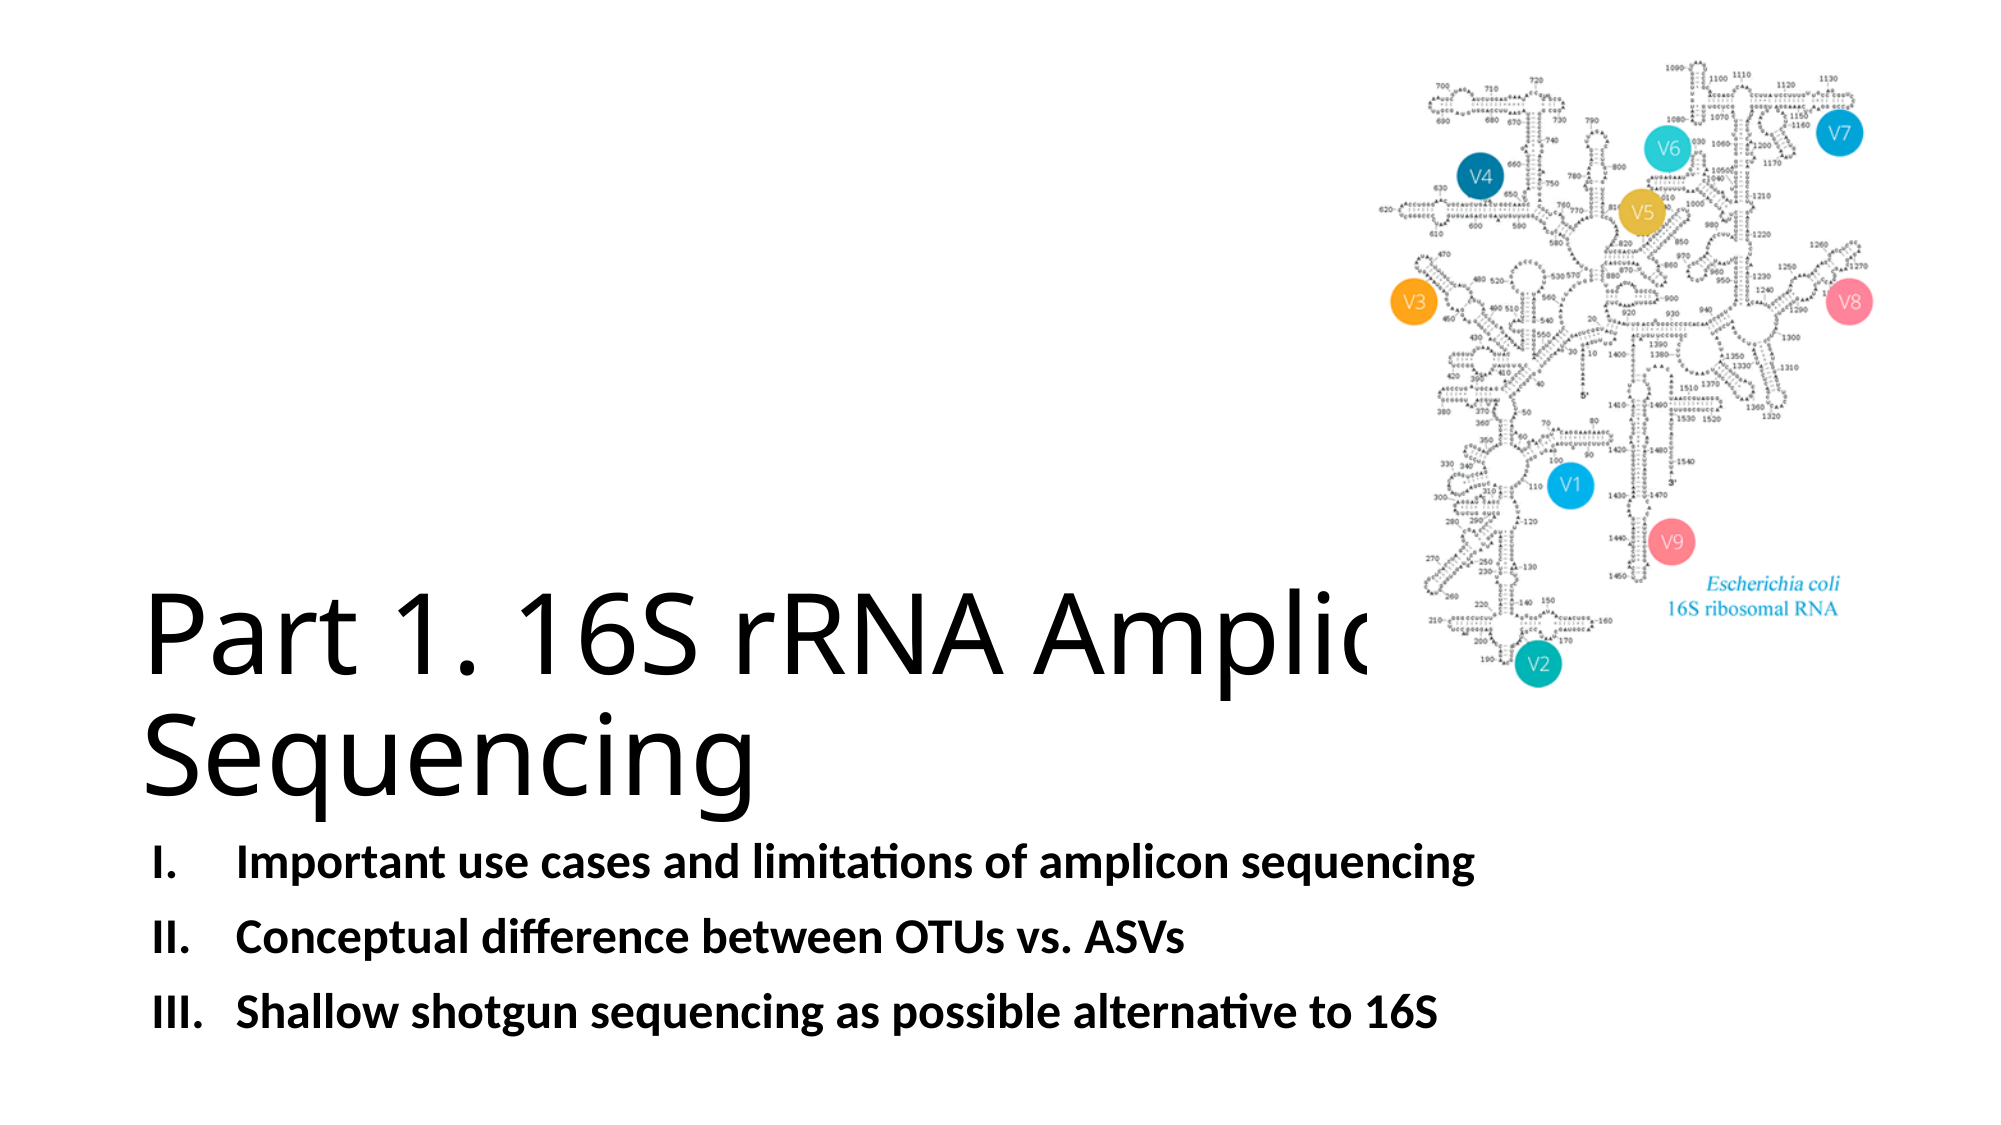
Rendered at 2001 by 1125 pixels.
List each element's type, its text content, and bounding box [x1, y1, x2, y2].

title Part 1. 16S rRNA Amplicon Sequencing [125, 359, 1905, 828]
picture [1367, 55, 1885, 698]
list Important use cases and limitations of amplicon sequencing Conceptual difference between OTUs vs. ASVs Shallow shotgun sequencing as possible alternative to 16S [136, 827, 1862, 1118]
